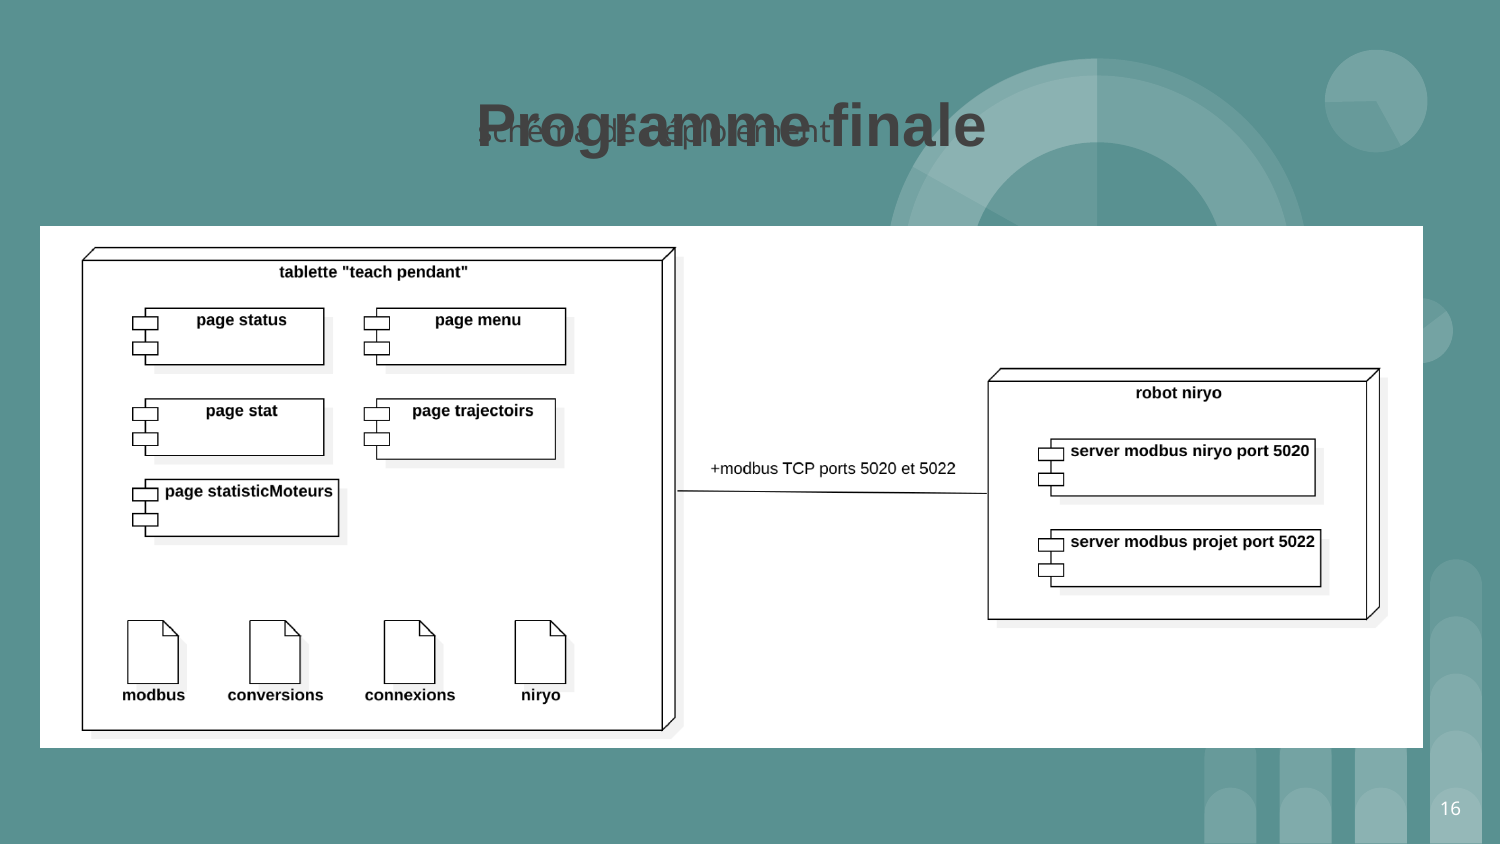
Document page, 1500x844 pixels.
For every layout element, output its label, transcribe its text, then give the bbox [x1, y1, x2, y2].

text_box schéma de déploiement [334, 96, 974, 182]
slide_number ‹#› [1386, 777, 1477, 842]
title Programme finale [76, 0, 1387, 224]
picture [39, 226, 1424, 748]
